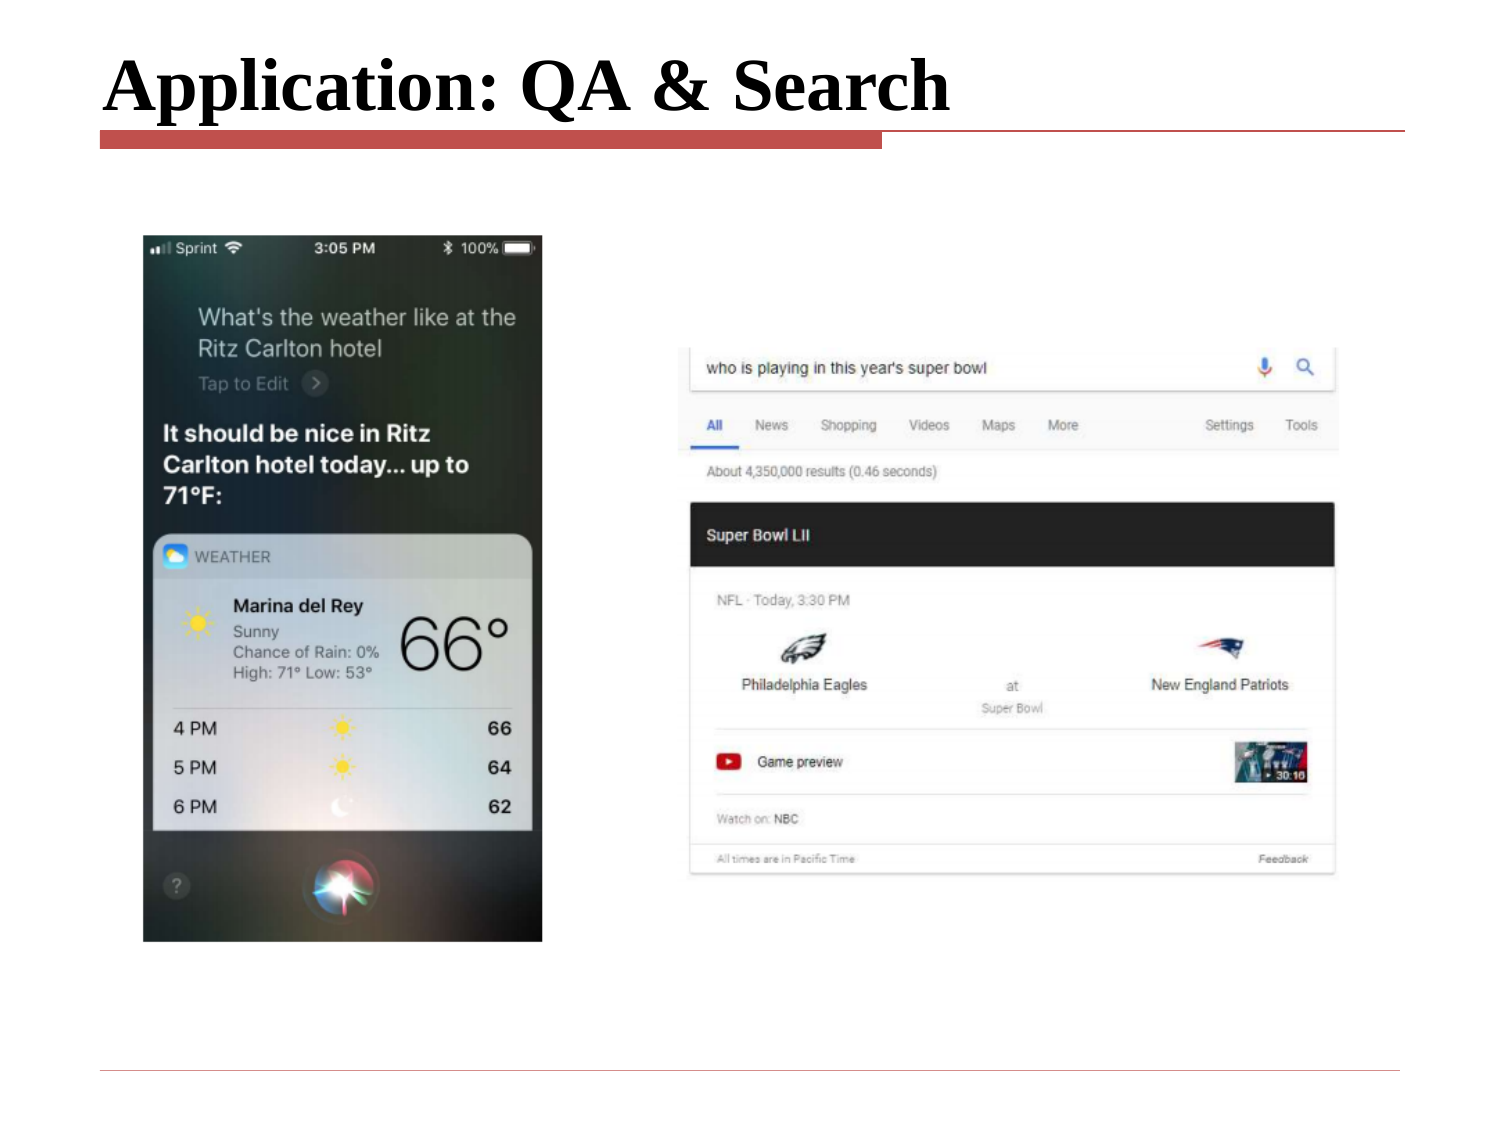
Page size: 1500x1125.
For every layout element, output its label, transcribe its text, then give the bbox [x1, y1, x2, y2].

title Application: QA & Search [100, 0, 1412, 126]
text_box [102, 219, 656, 291]
picture [135, 223, 1371, 949]
